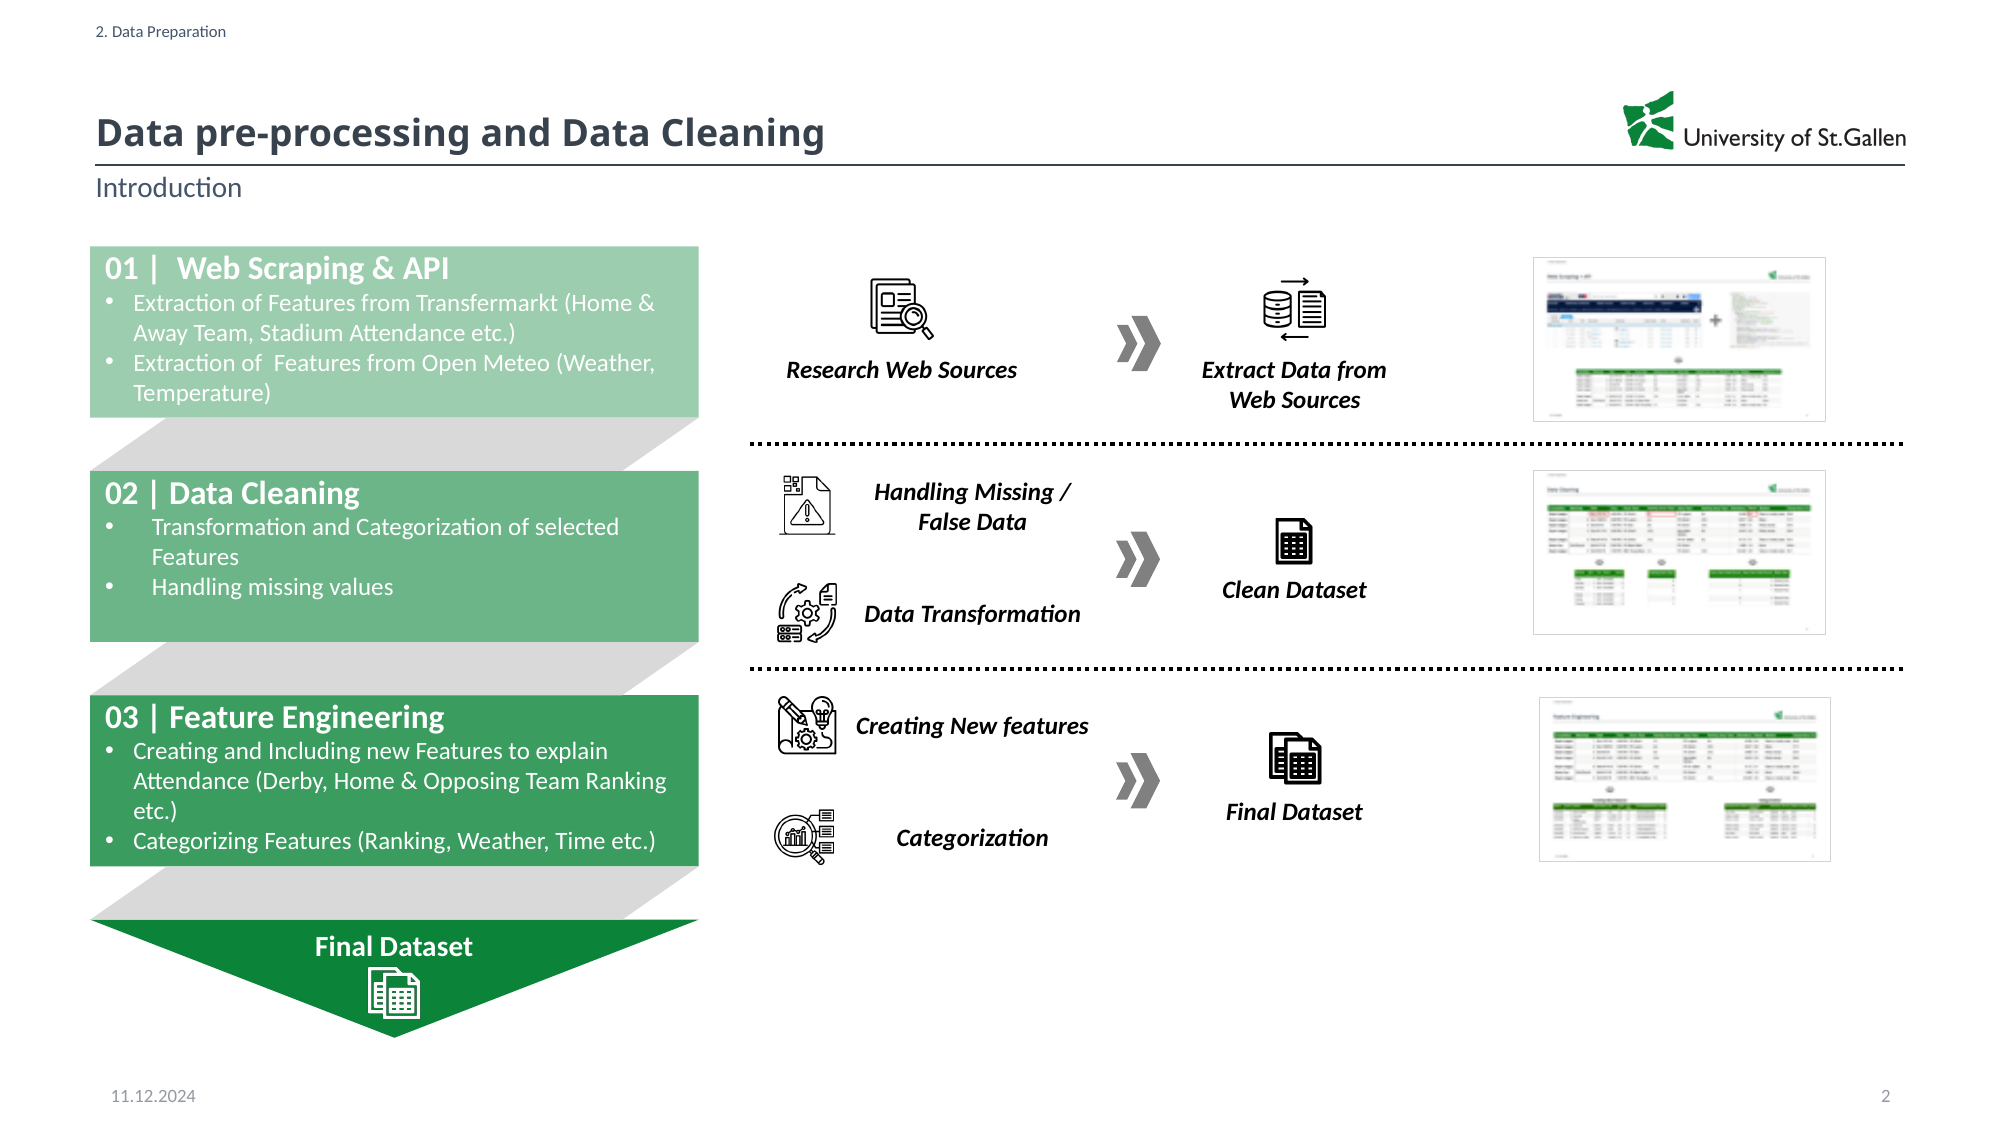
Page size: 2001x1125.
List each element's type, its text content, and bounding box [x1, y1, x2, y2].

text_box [1117, 754, 1159, 808]
picture [1534, 258, 1825, 421]
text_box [1161, 728, 1428, 834]
picture [1262, 276, 1328, 342]
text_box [1117, 532, 1159, 586]
text_box [86, 865, 702, 921]
text_box 03 | Feature Engineering Creating and Including new Features to explain Attendance (Derby, Home & Opposing Team Ranking etc.) Categorizing Features (Ranking, Weather, Time etc.) [89, 694, 700, 867]
text_box Clean Dataset [1161, 566, 1428, 611]
slide_number 2 [1812, 1065, 1906, 1125]
picture [777, 695, 837, 755]
picture [1540, 698, 1830, 861]
picture [777, 583, 837, 643]
text_box 02 | Data Cleaning Transformation and Categorization of selected Features Handling missing values [89, 470, 700, 643]
text_box [86, 416, 702, 472]
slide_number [95, 1065, 265, 1125]
list 2. Data Preparation [95, 15, 652, 58]
picture [1534, 471, 1825, 634]
title Data pre-processing and Data Cleaning [95, 106, 1906, 163]
text_box [90, 918, 699, 1039]
text_box Extract Data from Web Sources [1161, 346, 1428, 421]
text_box Final Dataset [289, 919, 499, 970]
text_box Categorization [840, 814, 1106, 860]
picture [774, 807, 834, 867]
picture [869, 276, 935, 342]
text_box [1118, 316, 1160, 371]
picture [364, 963, 424, 1023]
picture [777, 475, 837, 535]
picture [1623, 91, 1906, 106]
text_box Creating New features [840, 702, 1106, 747]
picture [1275, 518, 1314, 567]
text_box [86, 641, 702, 697]
text_box 01 | Web Scraping & API Extraction of Features from Transfermarkt (Home & Away Team, Stadium Attendance etc.) Extraction of Features from Open Meteo (Weather, Temperature) [89, 245, 700, 419]
list Introduction [95, 164, 1906, 212]
text_box Research Web Sources [769, 346, 1035, 391]
text_box Data Transformation [840, 590, 1106, 636]
text_box Handling Missing / False Data [840, 468, 1106, 543]
